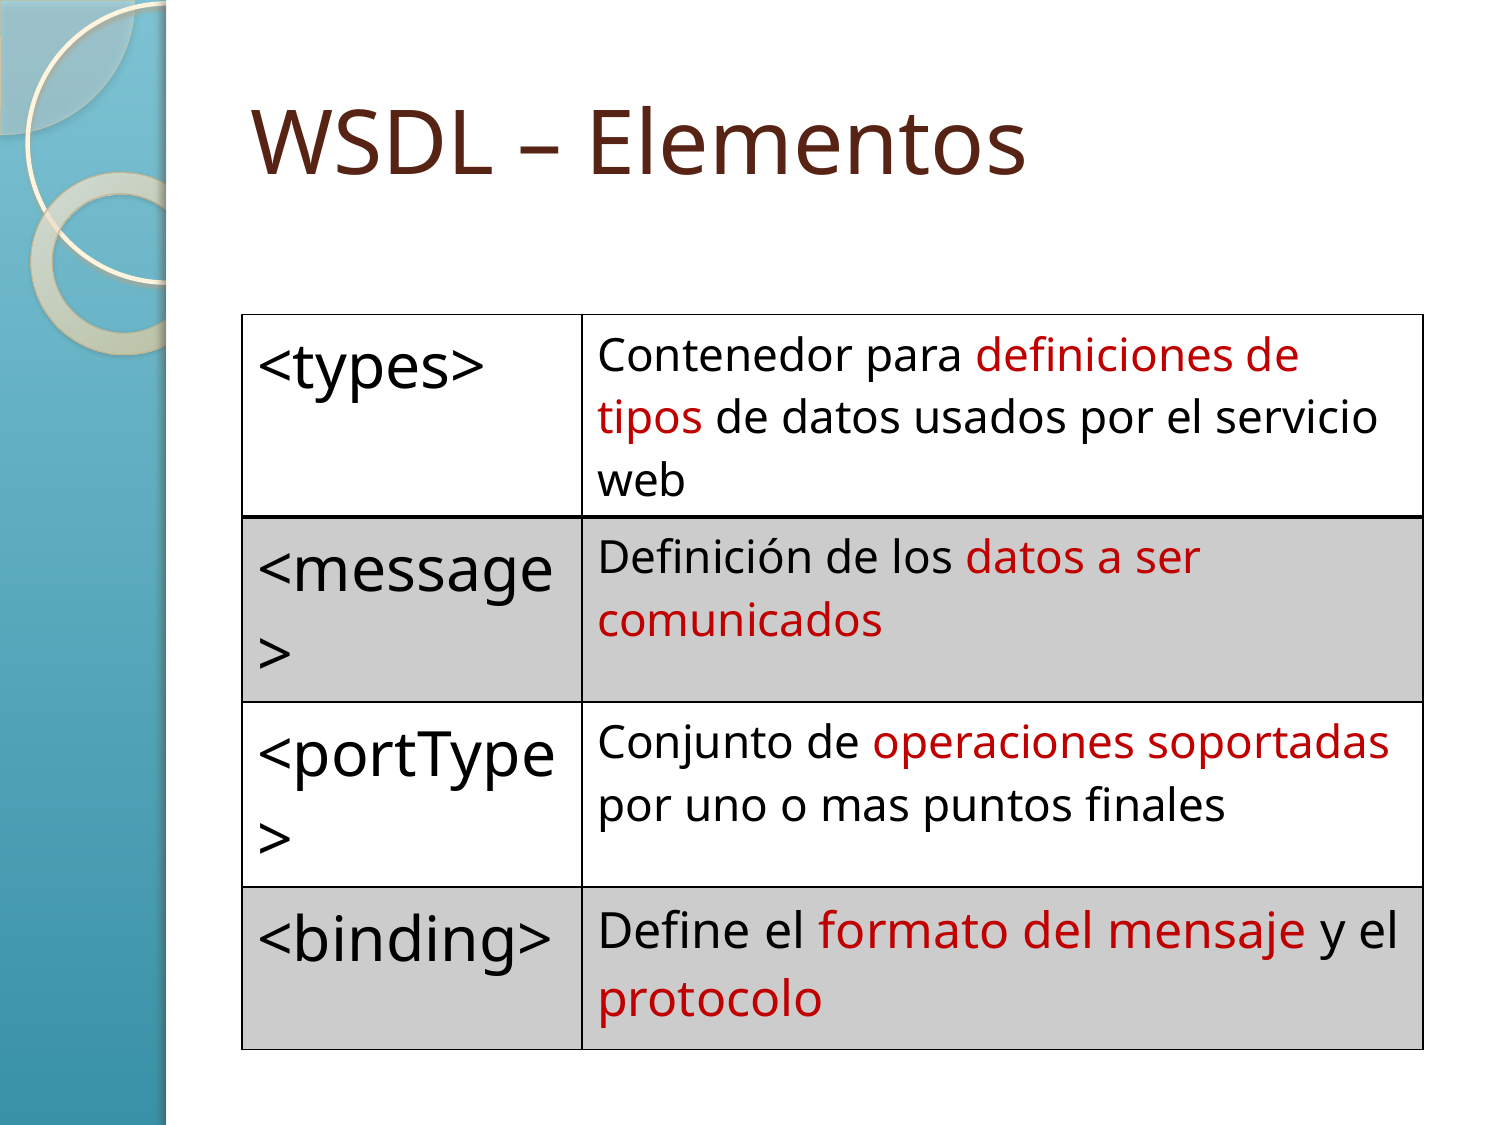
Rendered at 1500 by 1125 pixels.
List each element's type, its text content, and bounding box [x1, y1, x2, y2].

table_cell <binding> [243, 888, 581, 1049]
table_cell <portType> [243, 703, 581, 886]
table_header Contenedor para definiciones de tipos de datos usados por el servicio web [583, 315, 1422, 515]
table_cell Definición de los datos a ser comunicados [583, 519, 1422, 701]
table_cell Define el formato del mensaje y el protocolo [583, 888, 1422, 1049]
table_cell <message> [243, 519, 581, 701]
table_header <types> [243, 315, 581, 515]
table_cell Conjunto de operaciones soportadas por uno o mas puntos finales [583, 703, 1422, 886]
title WSDL – Elementos [235, 45, 1466, 233]
